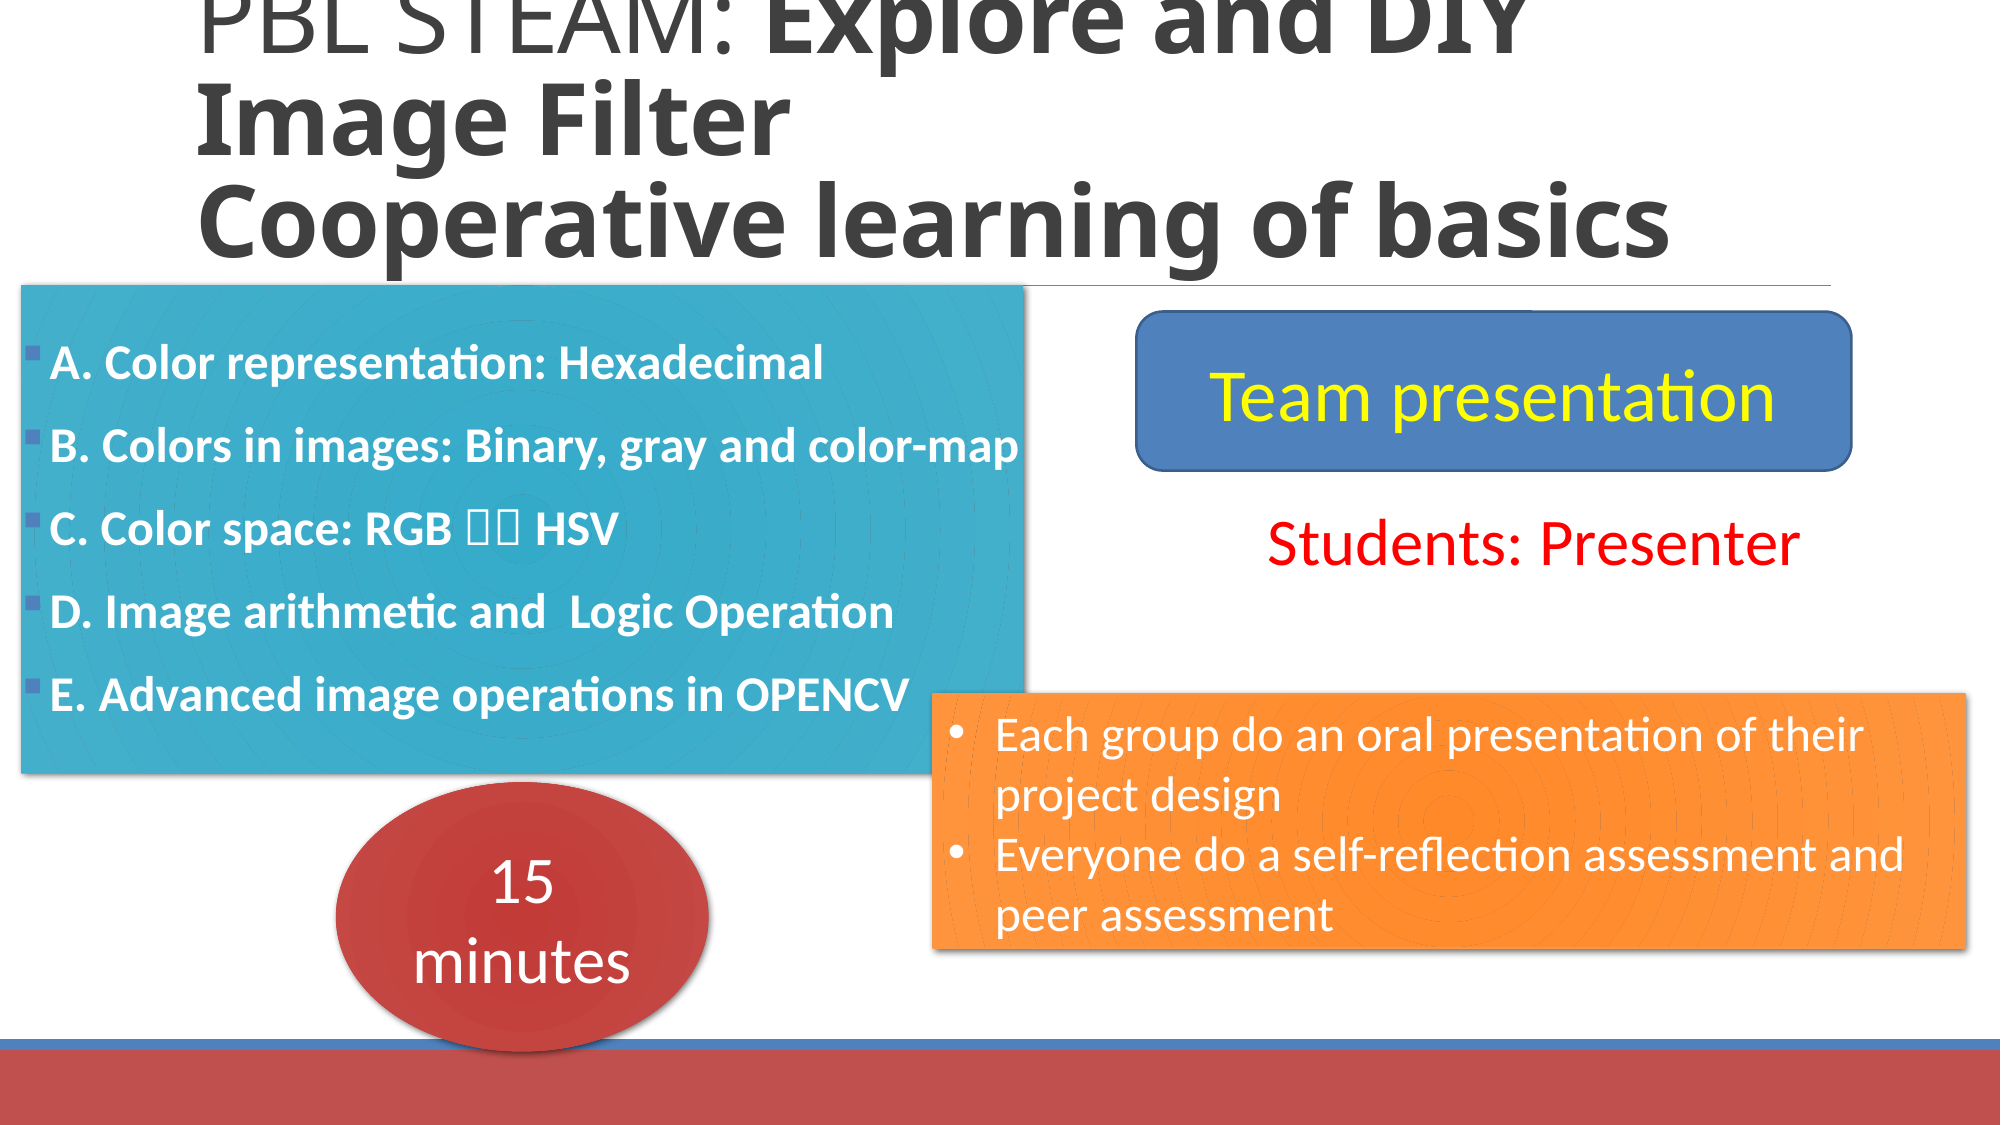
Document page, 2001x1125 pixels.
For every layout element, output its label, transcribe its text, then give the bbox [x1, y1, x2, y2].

title PBL STEAM: Explore and DIY Image Filter Cooperative learning of basics [180, 47, 1830, 285]
text_box Students: Presenter [1253, 491, 1817, 587]
text_box 15 minutes [335, 782, 709, 1052]
text_box A. Color representation: Hexadecimal B. Colors in images: Binary, gray and color-map C. Color space: RGB  HSV D. Image arithmetic and Logic Operation E. Advanced image operations in OPENCV [21, 285, 1024, 774]
text_box Each group do an oral presentation of their project design Everyone do a self-reflection assessment and peer assessment [932, 693, 1966, 949]
text_box Team presentation [1135, 310, 1853, 472]
